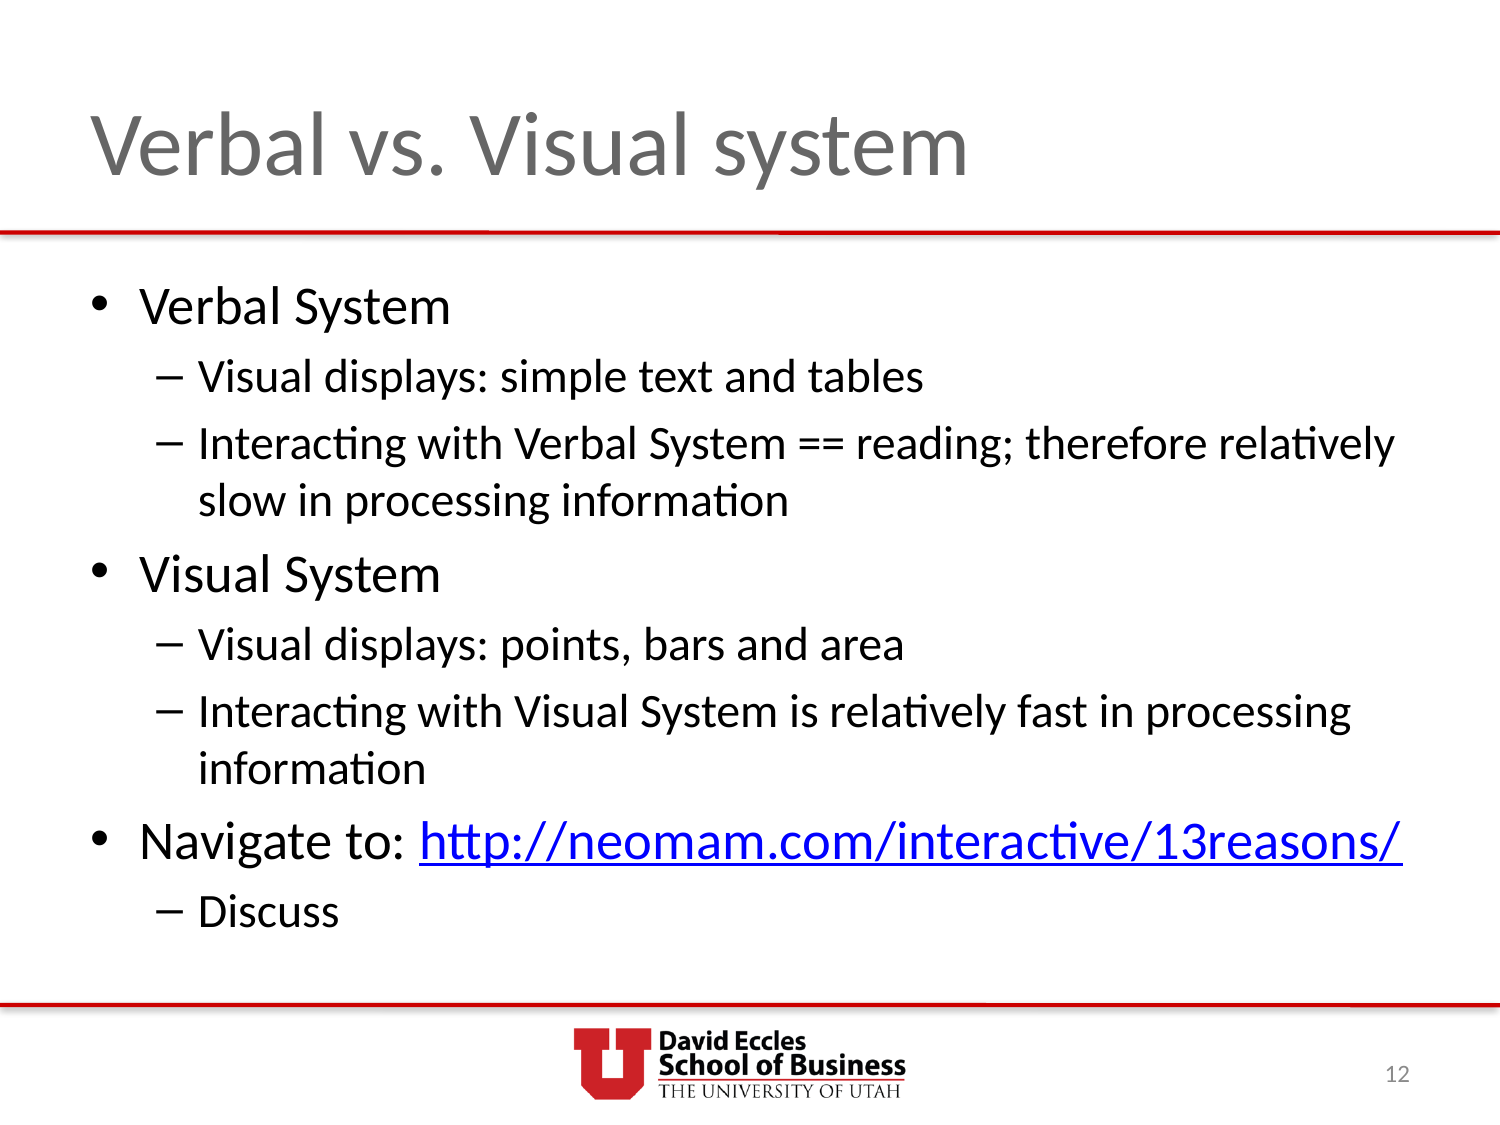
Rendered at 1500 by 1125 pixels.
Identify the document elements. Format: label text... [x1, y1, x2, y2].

picture [573, 1026, 907, 1102]
list Verbal System Visual displays: simple text and tables Interacting with Verbal System == reading; therefore relatively slow in processing information Visual System Visual displays: points, bars and area Interacting with Visual System is relatively fast in processing information Navigate to: http://neomam.com/interactive/13reasons/ Discuss [75, 262, 1425, 1005]
title Verbal vs. Visual system [75, 45, 1425, 233]
slide_number 12 [1074, 1042, 1425, 1103]
